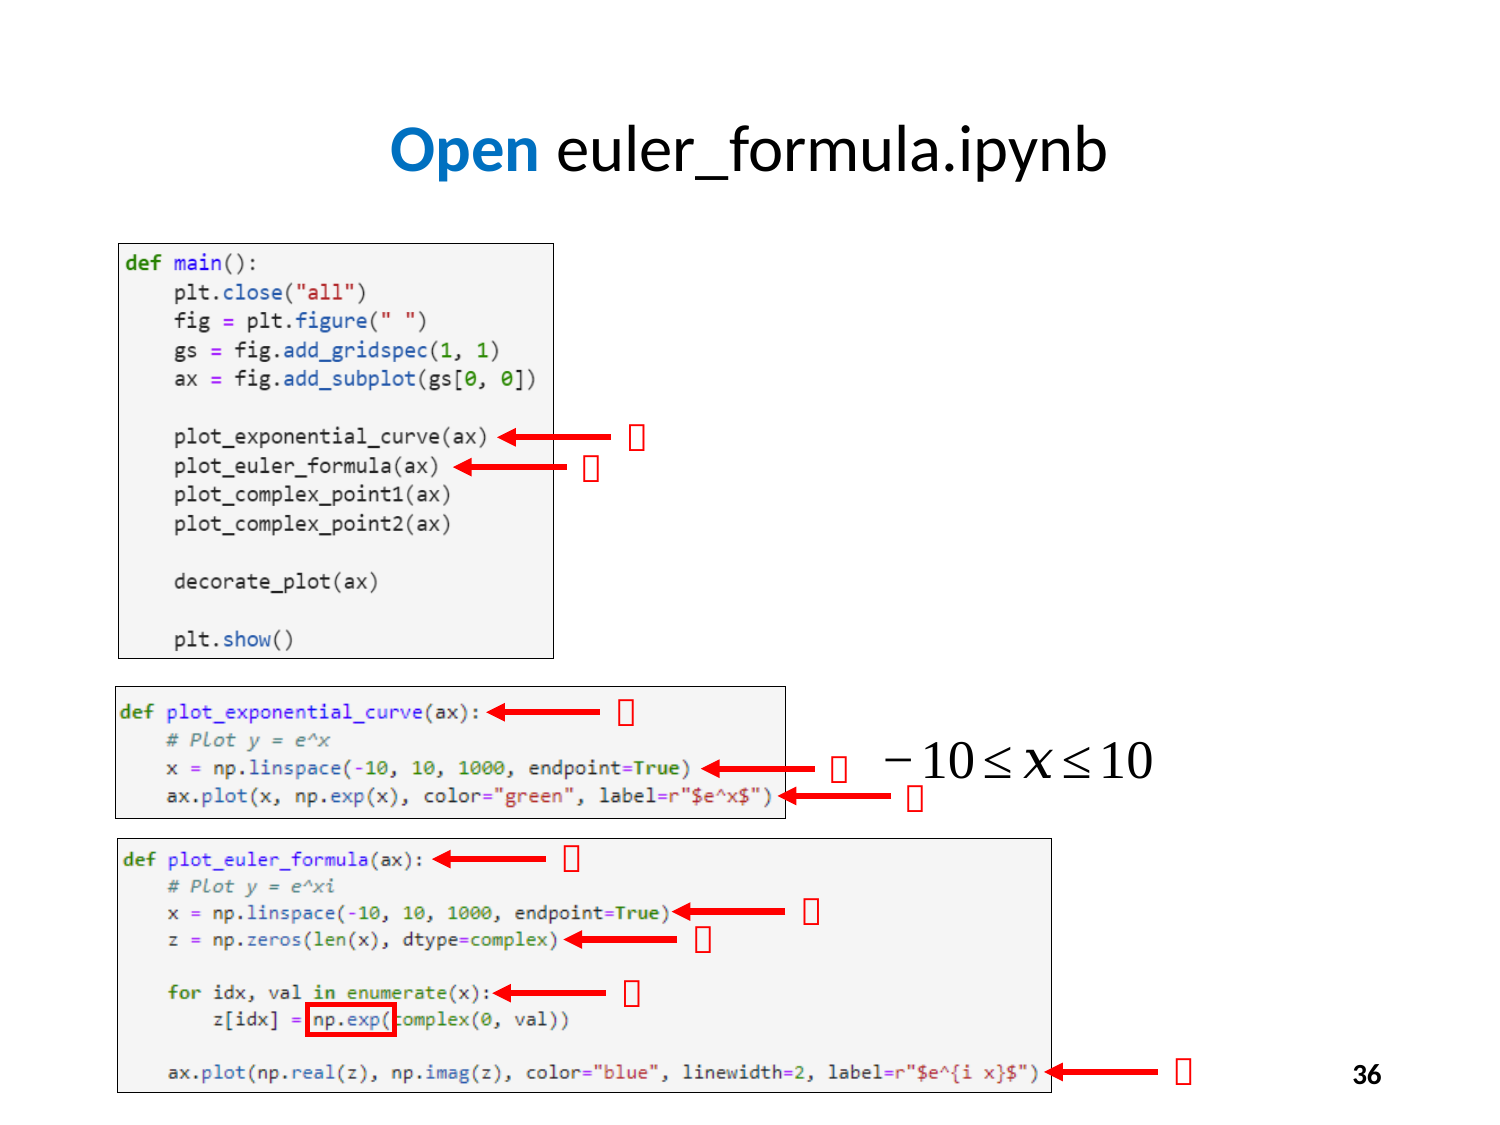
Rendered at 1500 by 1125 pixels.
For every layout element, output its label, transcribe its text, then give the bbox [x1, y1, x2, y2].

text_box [486, 681, 663, 743]
picture [115, 686, 786, 819]
picture [118, 243, 554, 659]
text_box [777, 767, 953, 829]
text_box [492, 962, 669, 1023]
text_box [1043, 1040, 1221, 1102]
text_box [671, 880, 849, 942]
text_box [431, 828, 609, 889]
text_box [563, 908, 740, 970]
slide_number 36 [1059, 1042, 1397, 1103]
text_box Open euler_formula.ipynb [103, 59, 1397, 241]
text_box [452, 437, 629, 498]
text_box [497, 406, 674, 468]
picture [116, 838, 1052, 1093]
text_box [700, 738, 877, 799]
